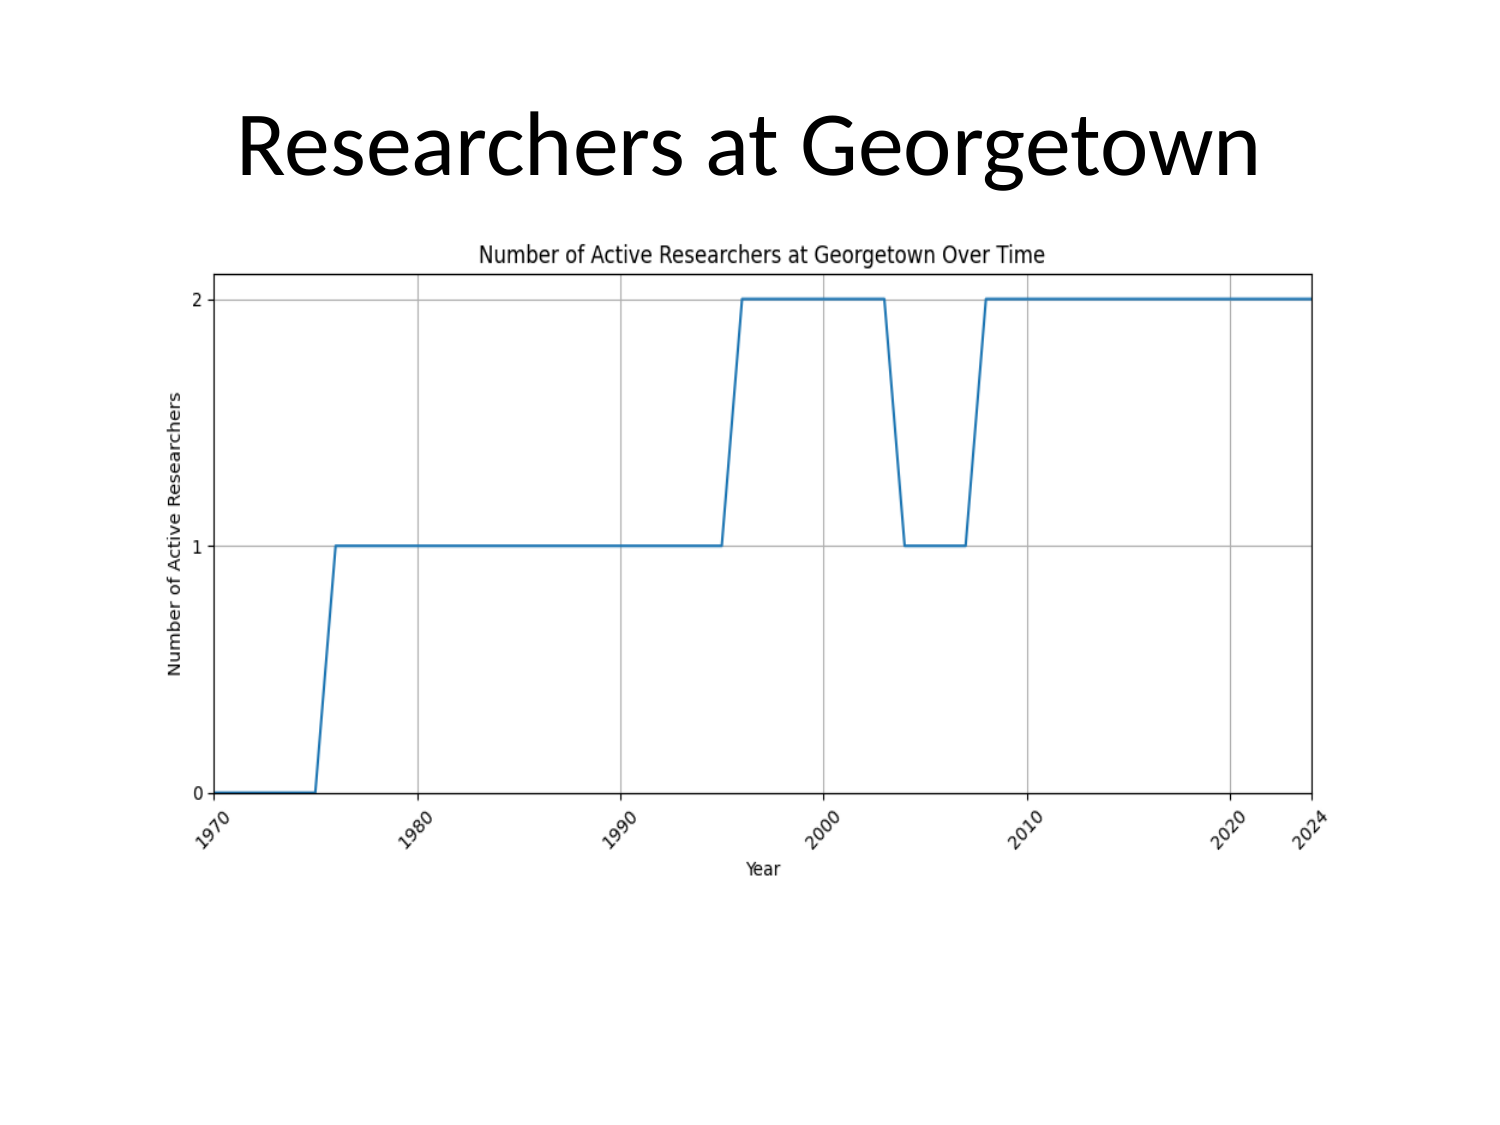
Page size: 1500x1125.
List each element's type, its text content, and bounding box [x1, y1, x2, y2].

title Researchers at Georgetown [75, 45, 1425, 233]
picture [149, 224, 1351, 901]
